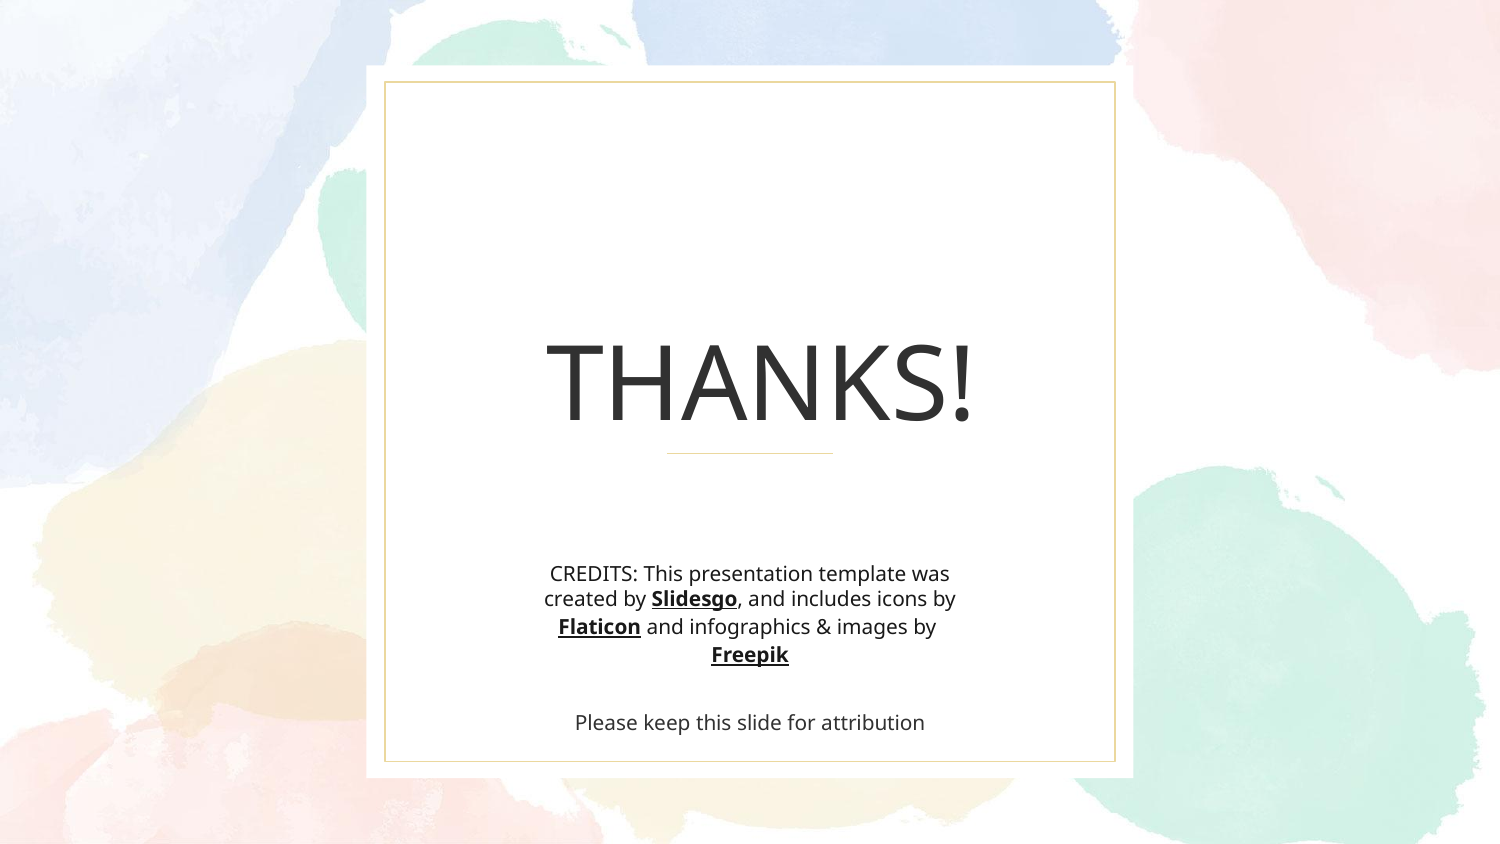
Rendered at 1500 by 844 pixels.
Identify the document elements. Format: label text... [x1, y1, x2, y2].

title THANKS! [479, 301, 1044, 445]
text_box Please keep this slide for attribution [503, 694, 996, 766]
picture [0, 0, 1500, 844]
